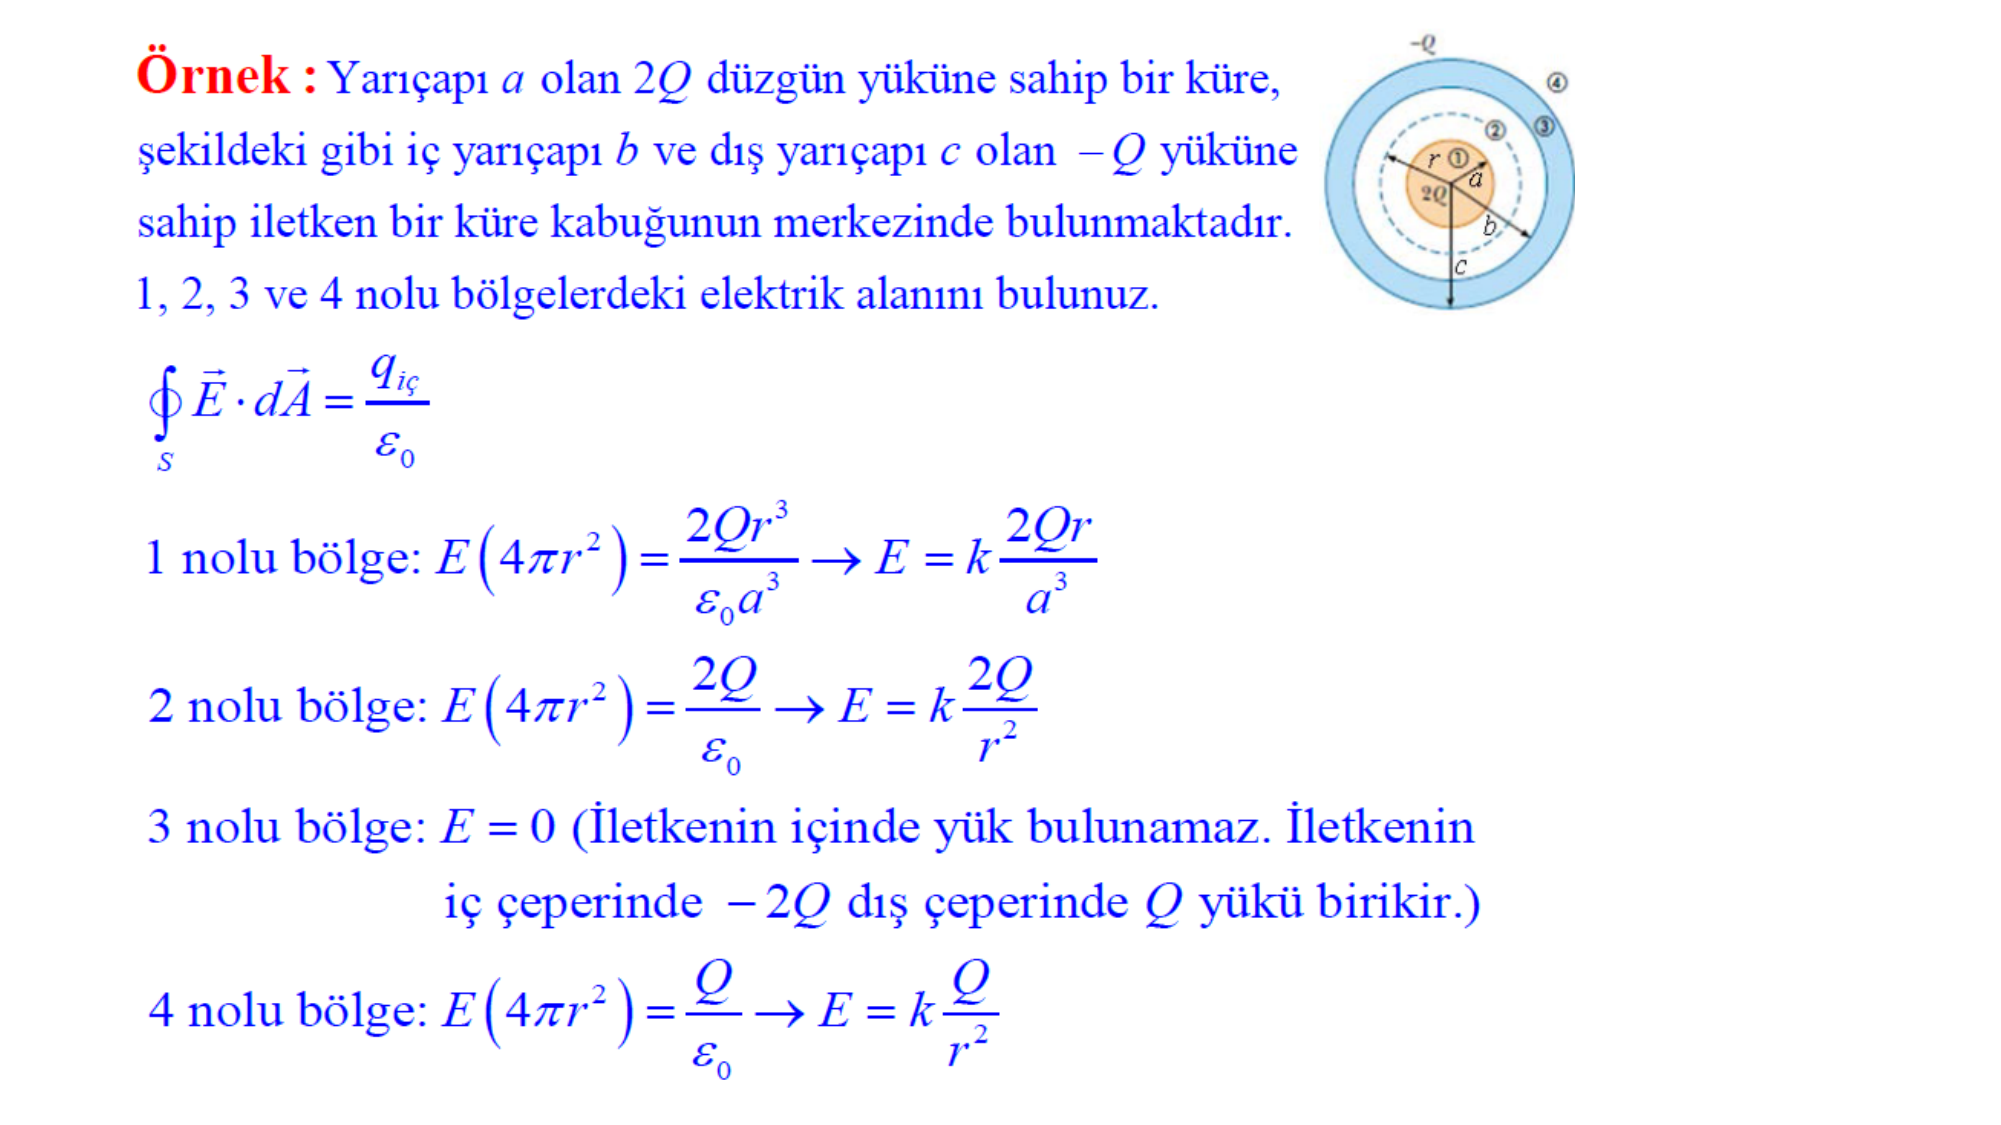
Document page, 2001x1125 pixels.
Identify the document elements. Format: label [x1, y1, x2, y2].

list [107, 23, 1575, 1105]
